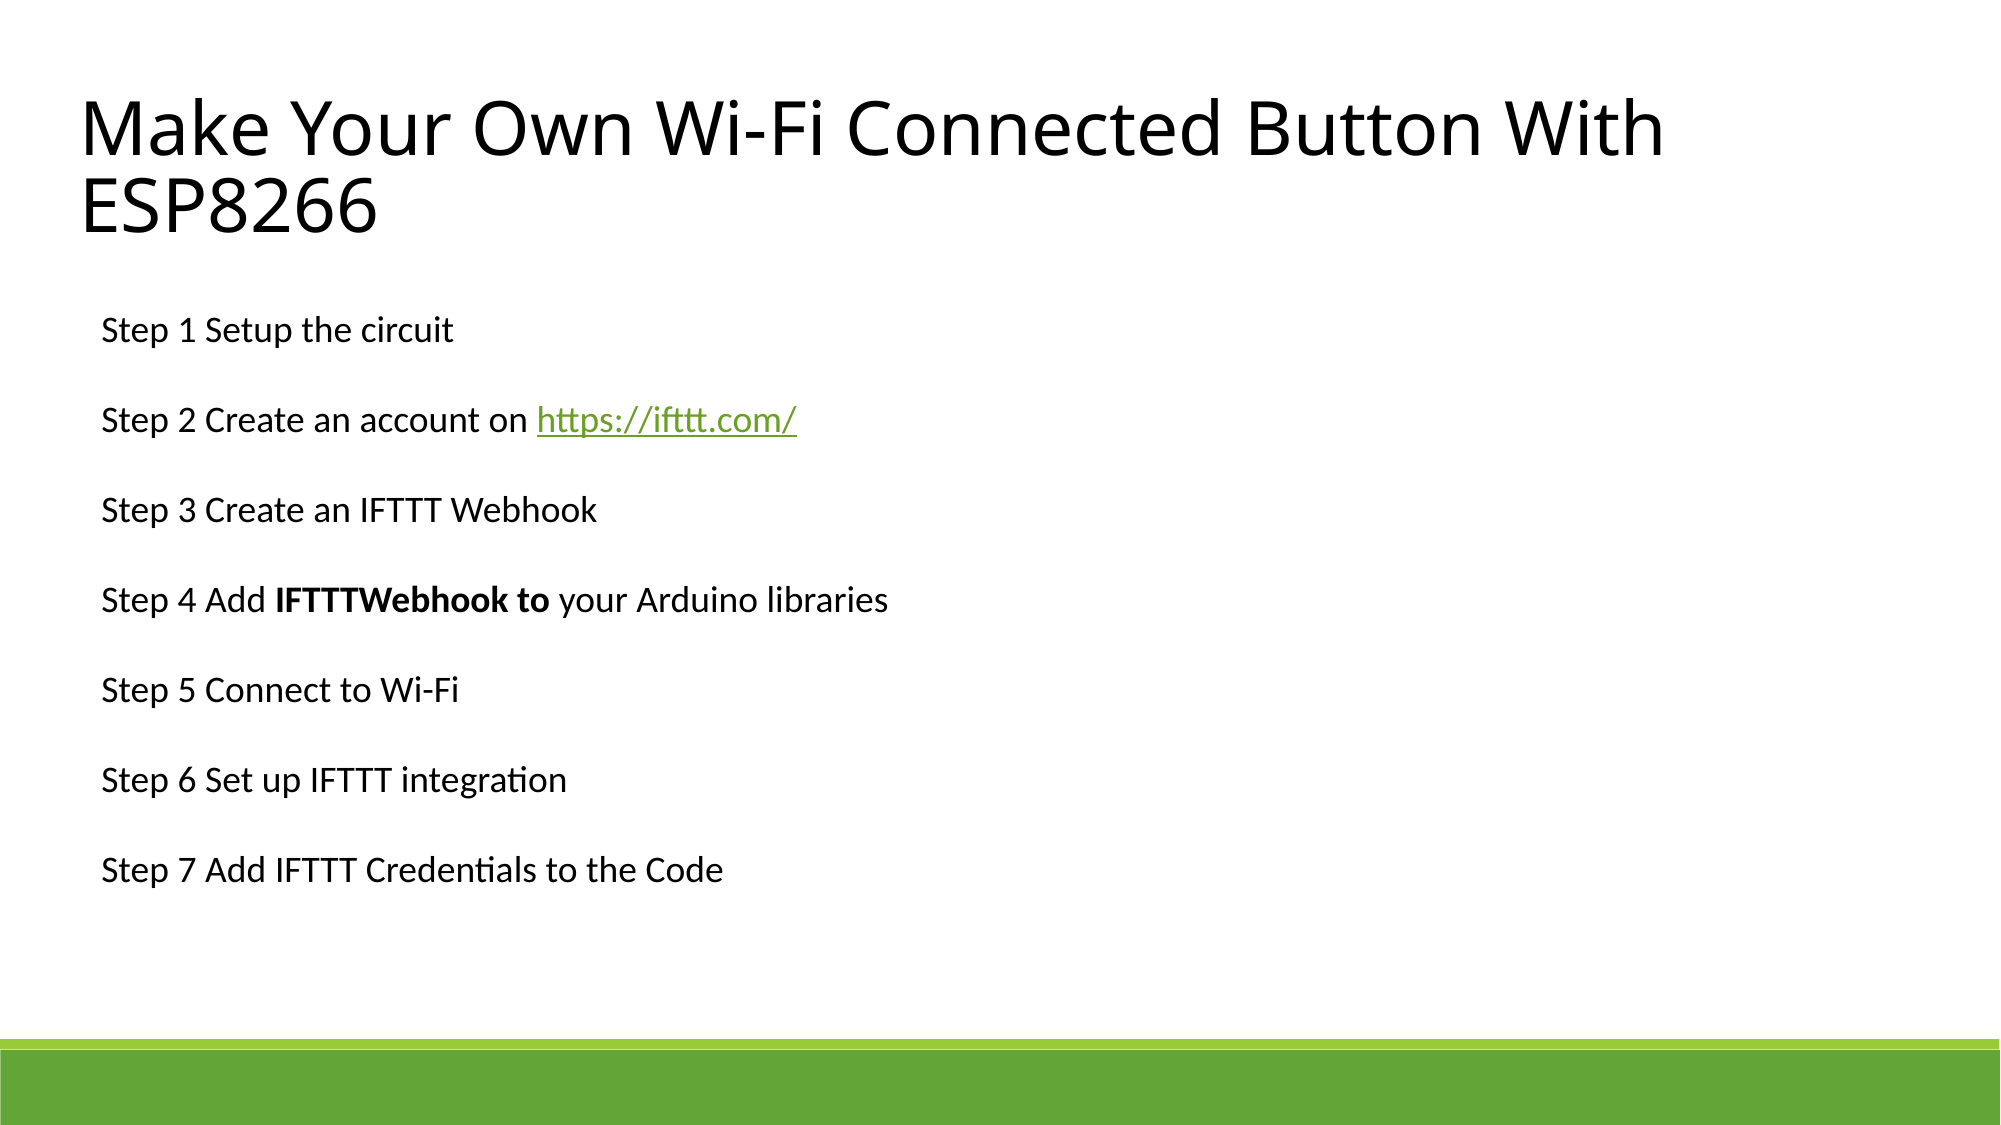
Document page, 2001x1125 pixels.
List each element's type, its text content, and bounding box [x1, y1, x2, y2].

text_box Make Your Own Wi-Fi Connected Button With ESP8266 [64, 16, 1900, 255]
text_box Step 1 Setup the circuit Step 2 Create an account on https://ifttt.com/ Step 3 Create an IFTTT Webhook Step 4 Add IFTTTWebhook to your Arduino libraries Step 5 Connect to Wi-Fi Step 6 Set up IFTTT integration Step 7 Add IFTTT Credentials to the Code [101, 297, 1752, 931]
